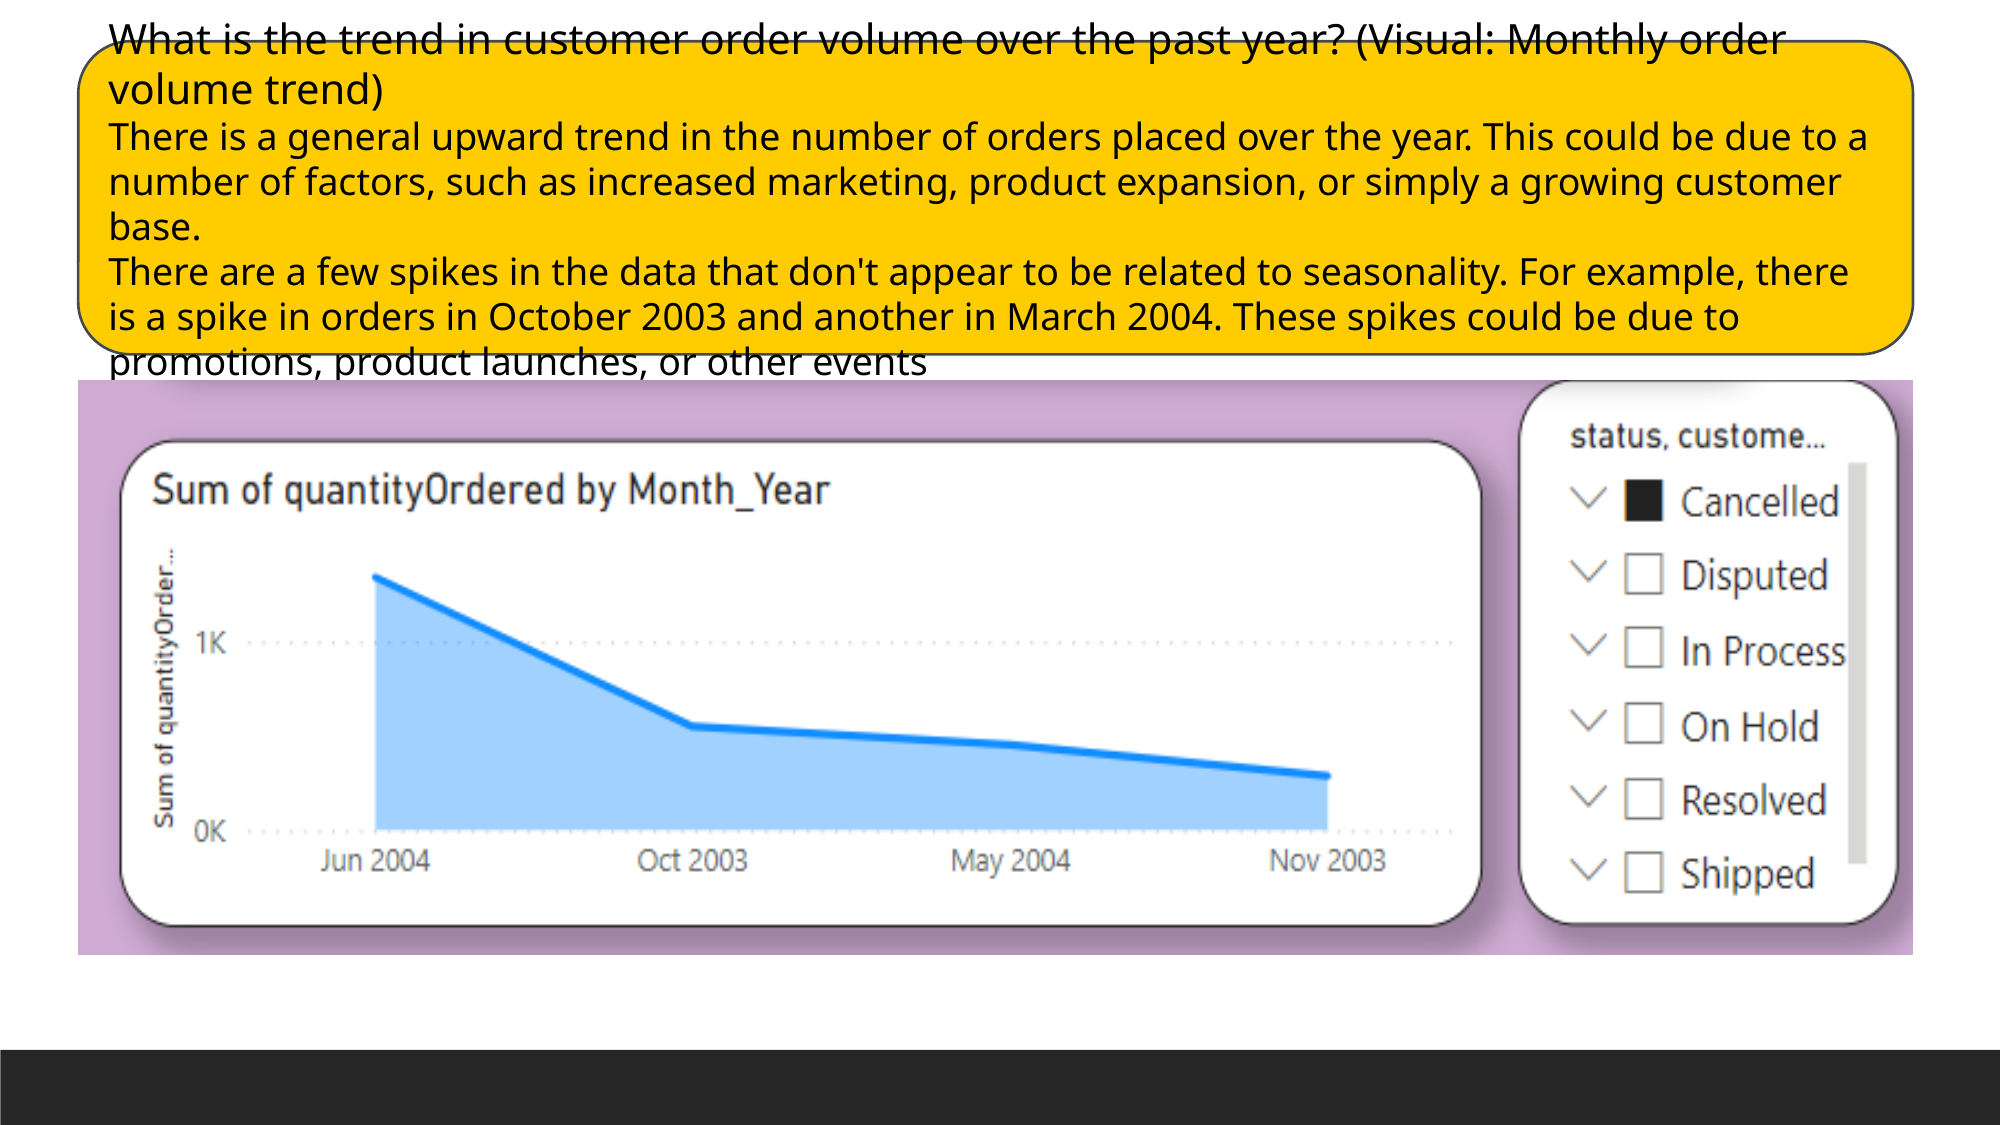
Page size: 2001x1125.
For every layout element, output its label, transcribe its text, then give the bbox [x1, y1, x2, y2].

picture [77, 379, 1914, 956]
text_box What is the trend in customer order volume over the past year? (Visual: Monthly order volume trend) There is a general upward trend in the number of orders placed over the year. This could be due to a number of factors, such as increased marketing, product expansion, or simply a growing customer base. There are a few spikes in the data that don't appear to be related to seasonality. For example, there is a spike in orders in October 2003 and another in March 2004. These spikes could be due to promotions, product launches, or other events [76, 39, 1915, 356]
